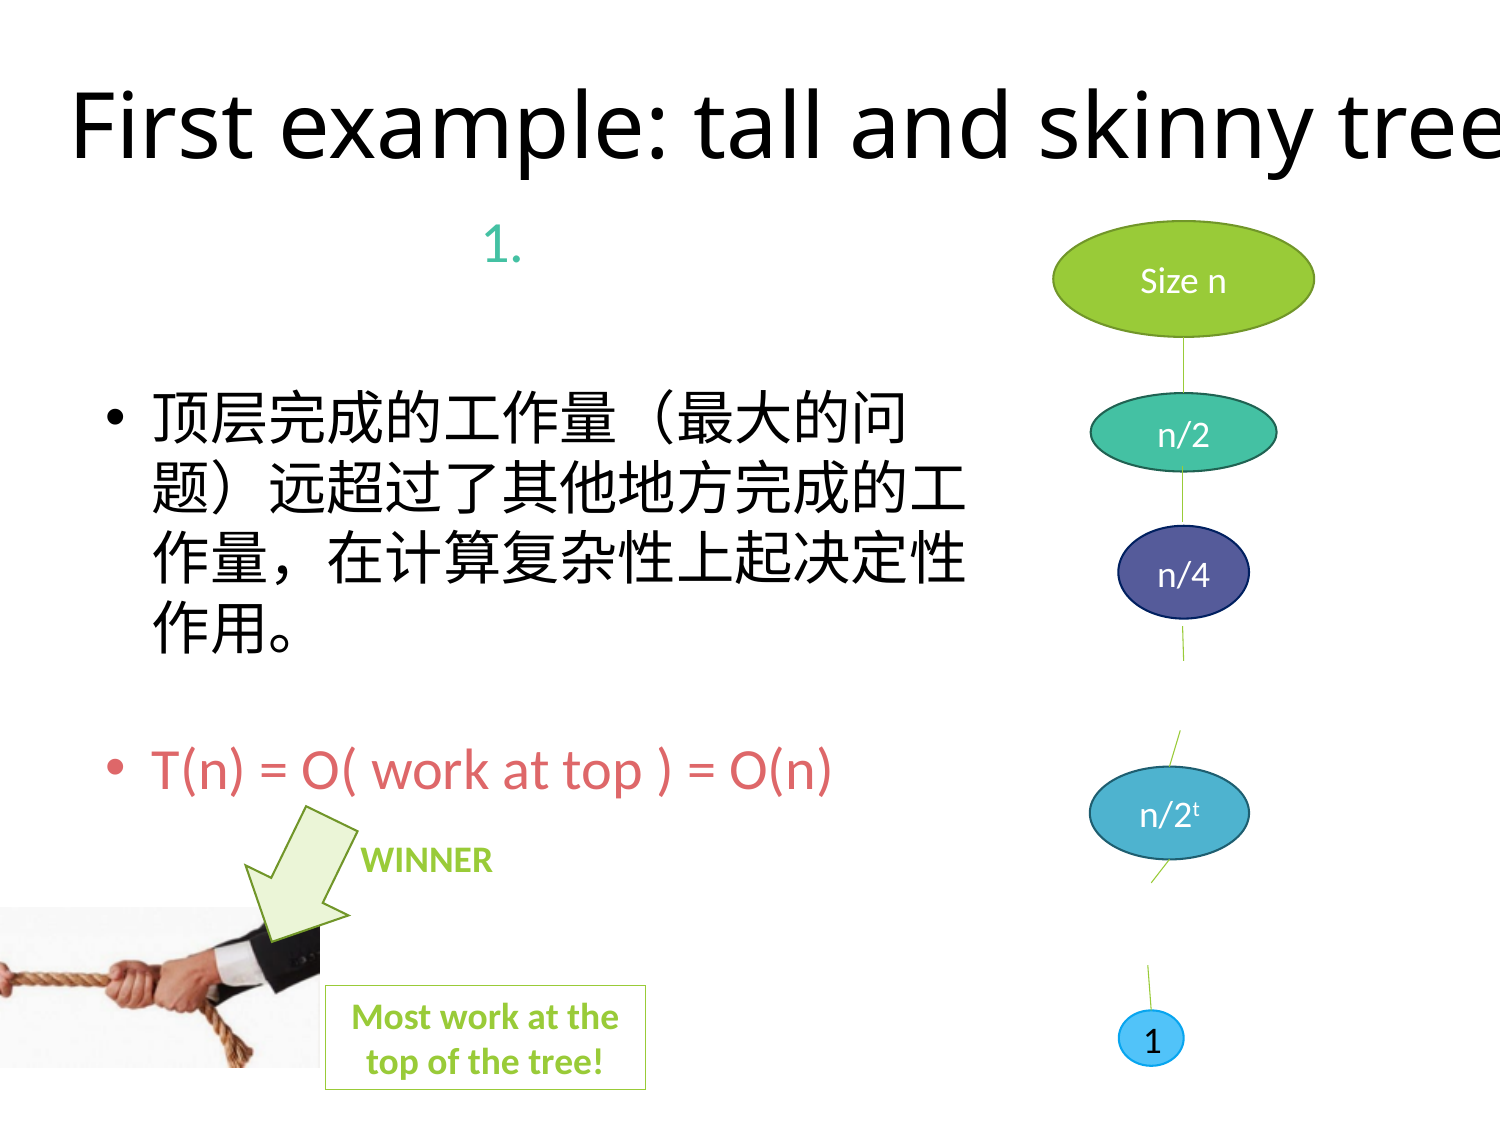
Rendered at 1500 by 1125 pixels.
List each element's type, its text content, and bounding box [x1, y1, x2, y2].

text_box Most work at the top of the tree! [325, 985, 646, 1090]
text_box WINNER [345, 828, 586, 888]
text_box [243, 804, 354, 927]
text_box n/4 [1117, 524, 1251, 620]
picture [0, 907, 320, 1068]
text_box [1151, 859, 1170, 883]
title First example: tall and skinny tree [53, 20, 1500, 238]
text_box n/2 [1089, 392, 1278, 473]
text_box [1147, 965, 1152, 1011]
text_box Size n [1052, 220, 1316, 338]
text_box 顶层完成的工作量（最大的问题）远超过了其他地方完成的工作量，在计算复杂性上起决定性作用。 T(n) = O( work at top ) = O(n) [90, 373, 1021, 809]
text_box n/2t [1088, 765, 1251, 861]
text_box 1 [1117, 1009, 1185, 1067]
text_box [1169, 730, 1181, 767]
